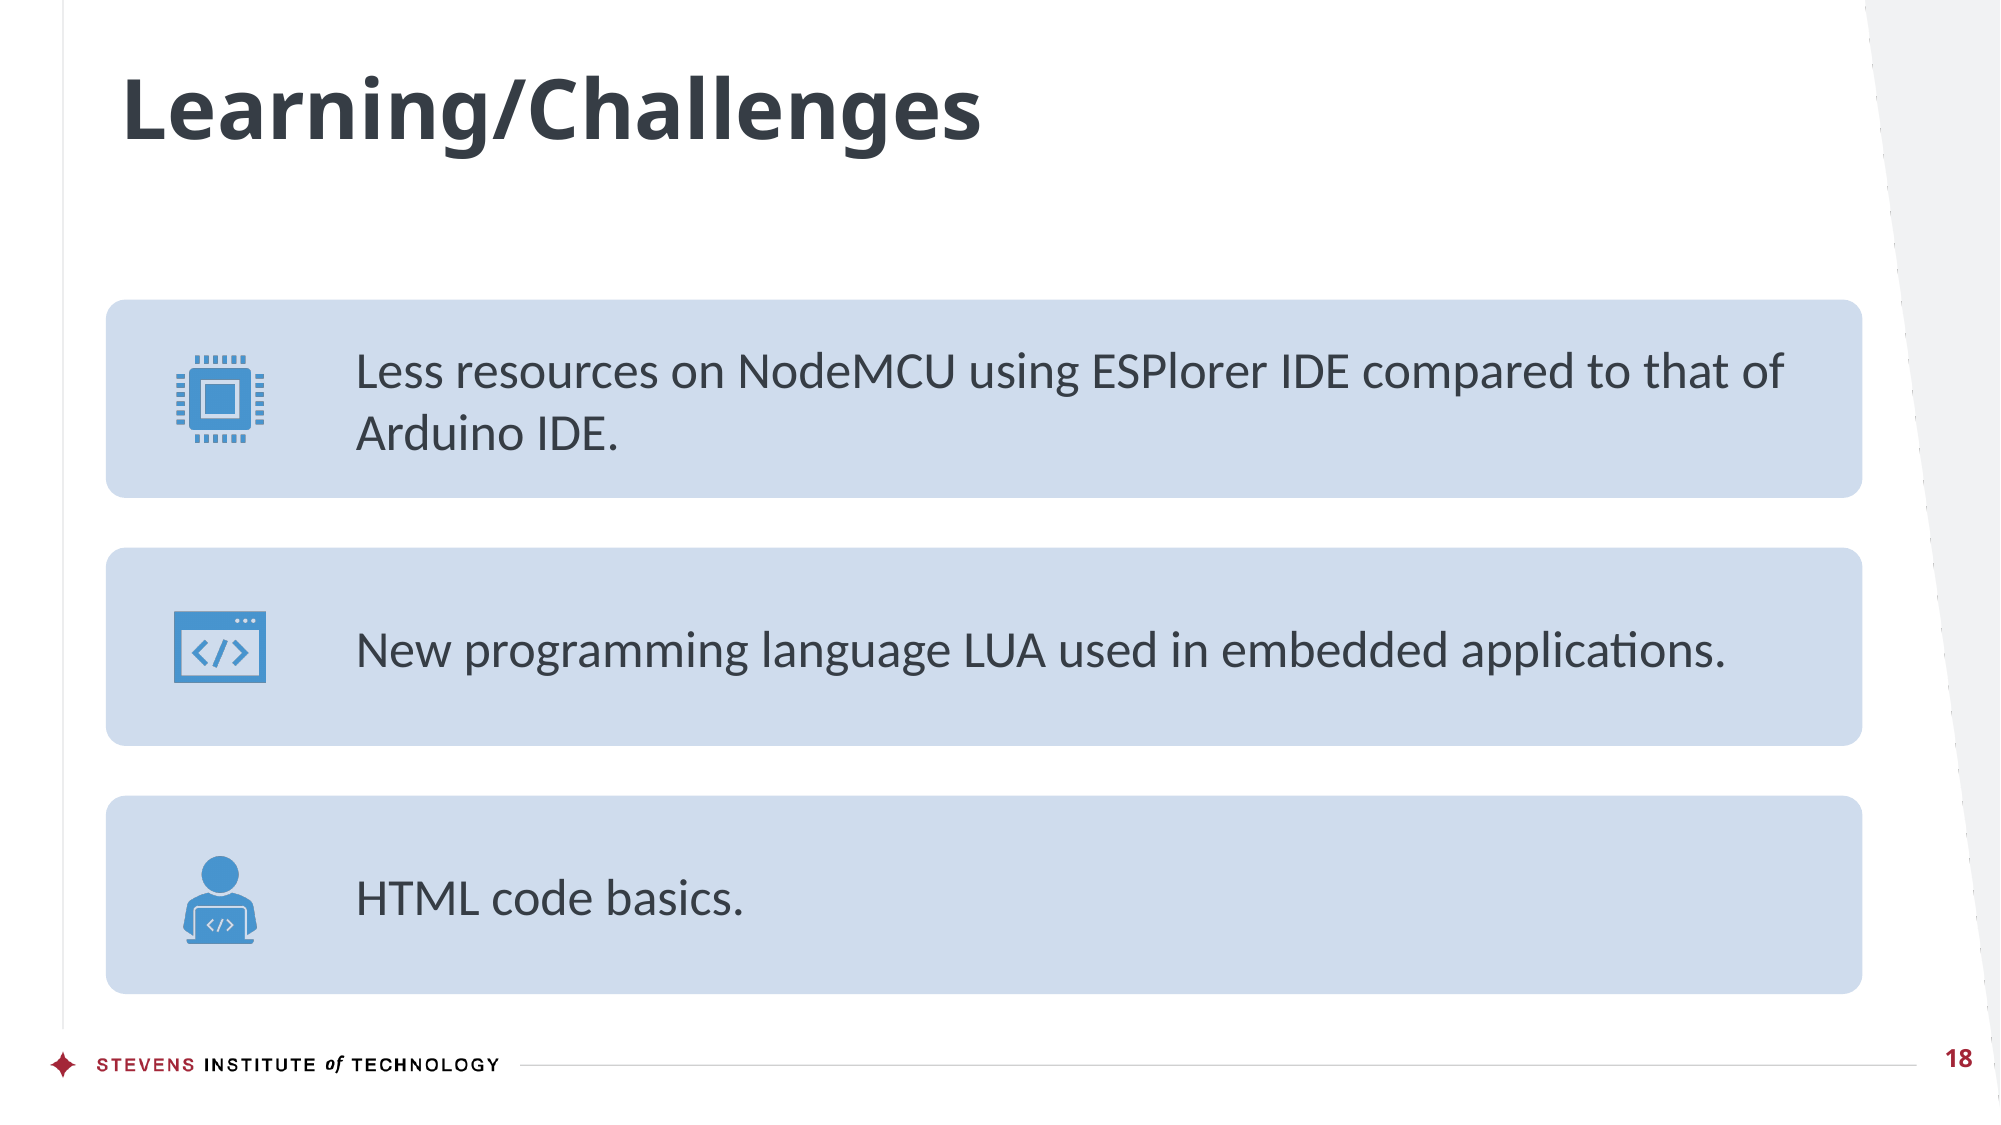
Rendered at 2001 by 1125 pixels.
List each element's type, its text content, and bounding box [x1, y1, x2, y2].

slide_number 18 [1538, 1029, 1988, 1090]
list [105, 299, 1863, 995]
title Learning/Challenges [105, 59, 1863, 278]
